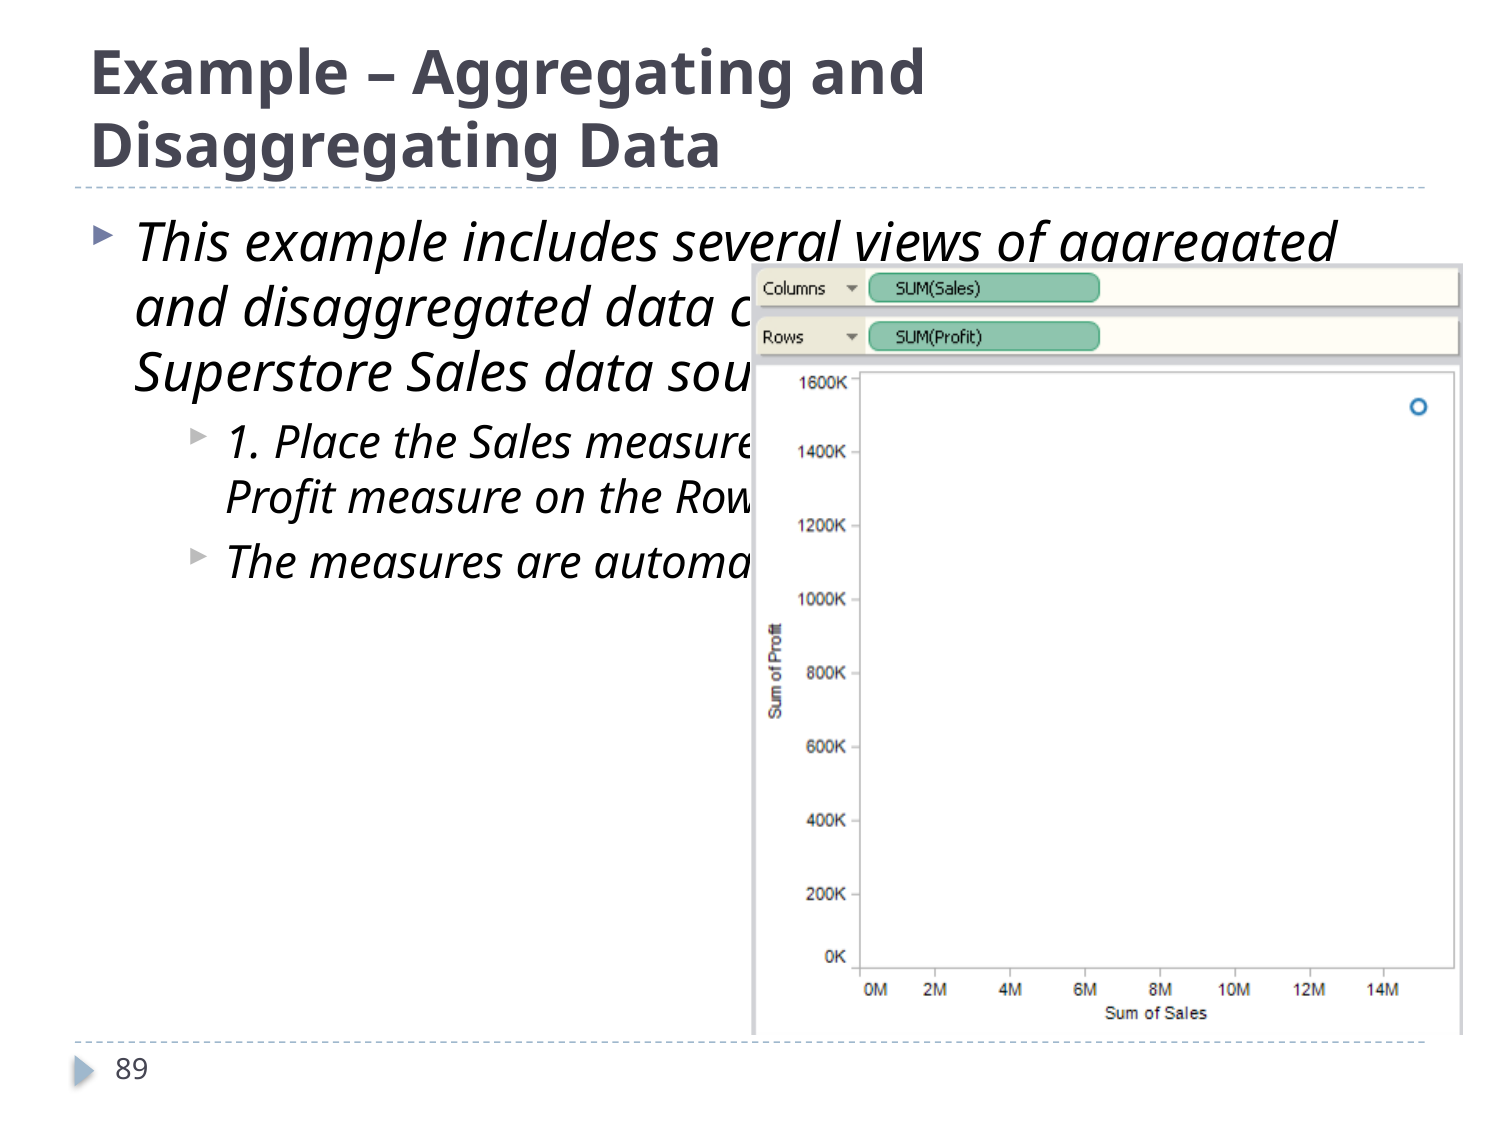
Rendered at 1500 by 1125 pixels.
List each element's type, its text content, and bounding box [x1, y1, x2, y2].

list This example includes several views of aggregated and disaggregated data created using the Sample – Superstore Sales data source. 1. Place the Sales measure on the Columns shelf and the Profit measure on the Rows shelf. The measures are automatically aggregated as sums. [75, 200, 1425, 1010]
slide_number 89 [100, 1042, 426, 1103]
picture [749, 262, 1463, 1035]
title Example – Aggregating and Disaggregating Data [75, 24, 1425, 188]
